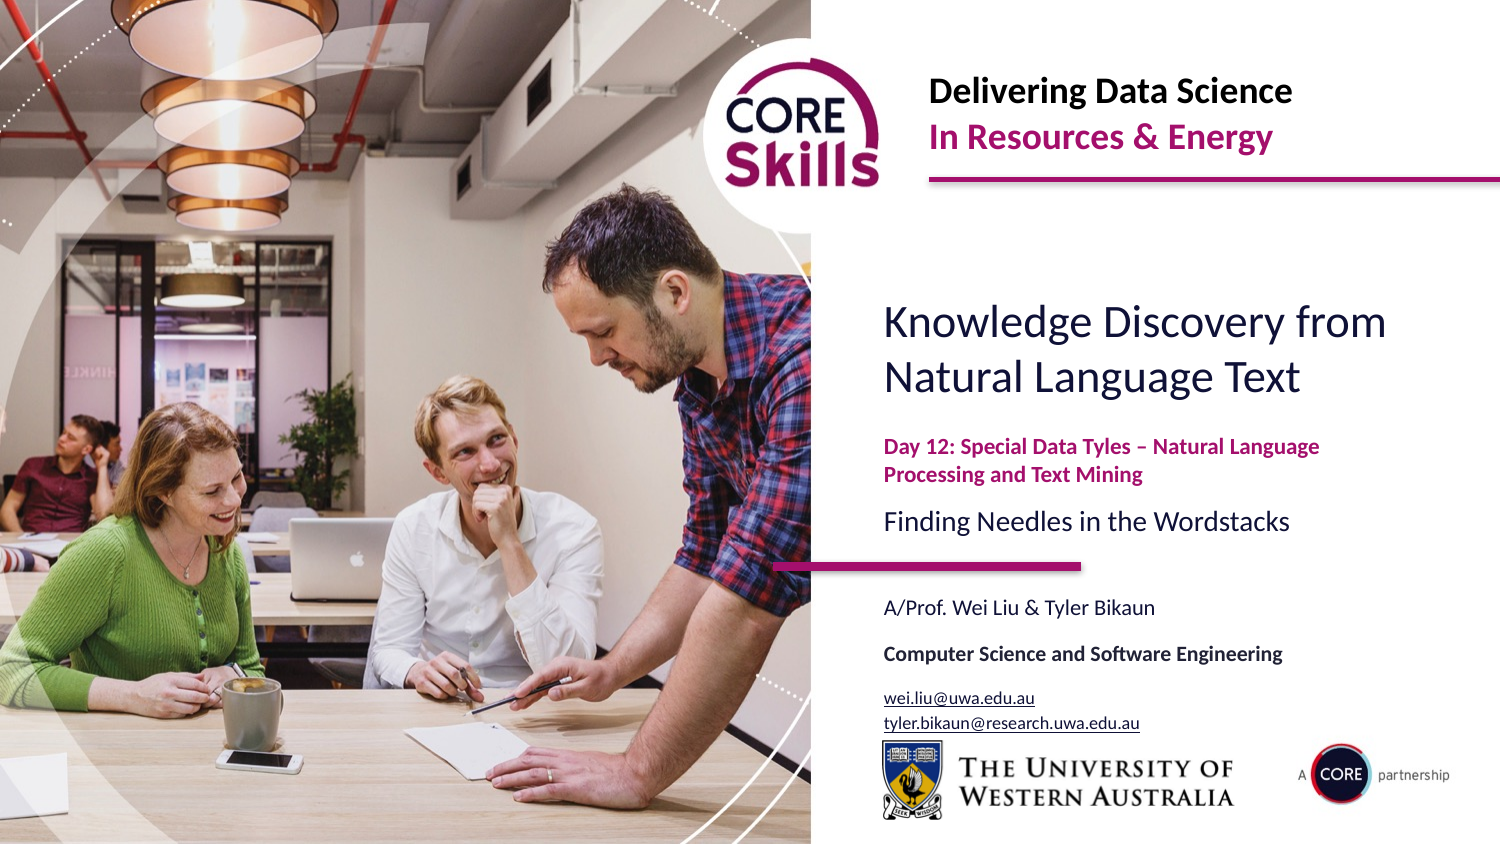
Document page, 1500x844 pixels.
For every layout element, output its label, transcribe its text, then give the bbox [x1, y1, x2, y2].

list wei.liu@uwa.edu.au tyler.bikaun@research.uwa.edu.au [868, 680, 1337, 741]
list Computer Science and Software Engineering [868, 627, 1337, 680]
list Day 12: Special Data Tyles – Natural Language Processing and Text Mining [868, 423, 1408, 494]
list Knowledge Discovery from Natural Language Text [868, 283, 1408, 423]
list Finding Needles in the Wordstacks [868, 494, 1408, 566]
picture [0, 0, 1500, 844]
list A/Prof. Wei Liu & Tyler Bikaun [868, 585, 1337, 627]
